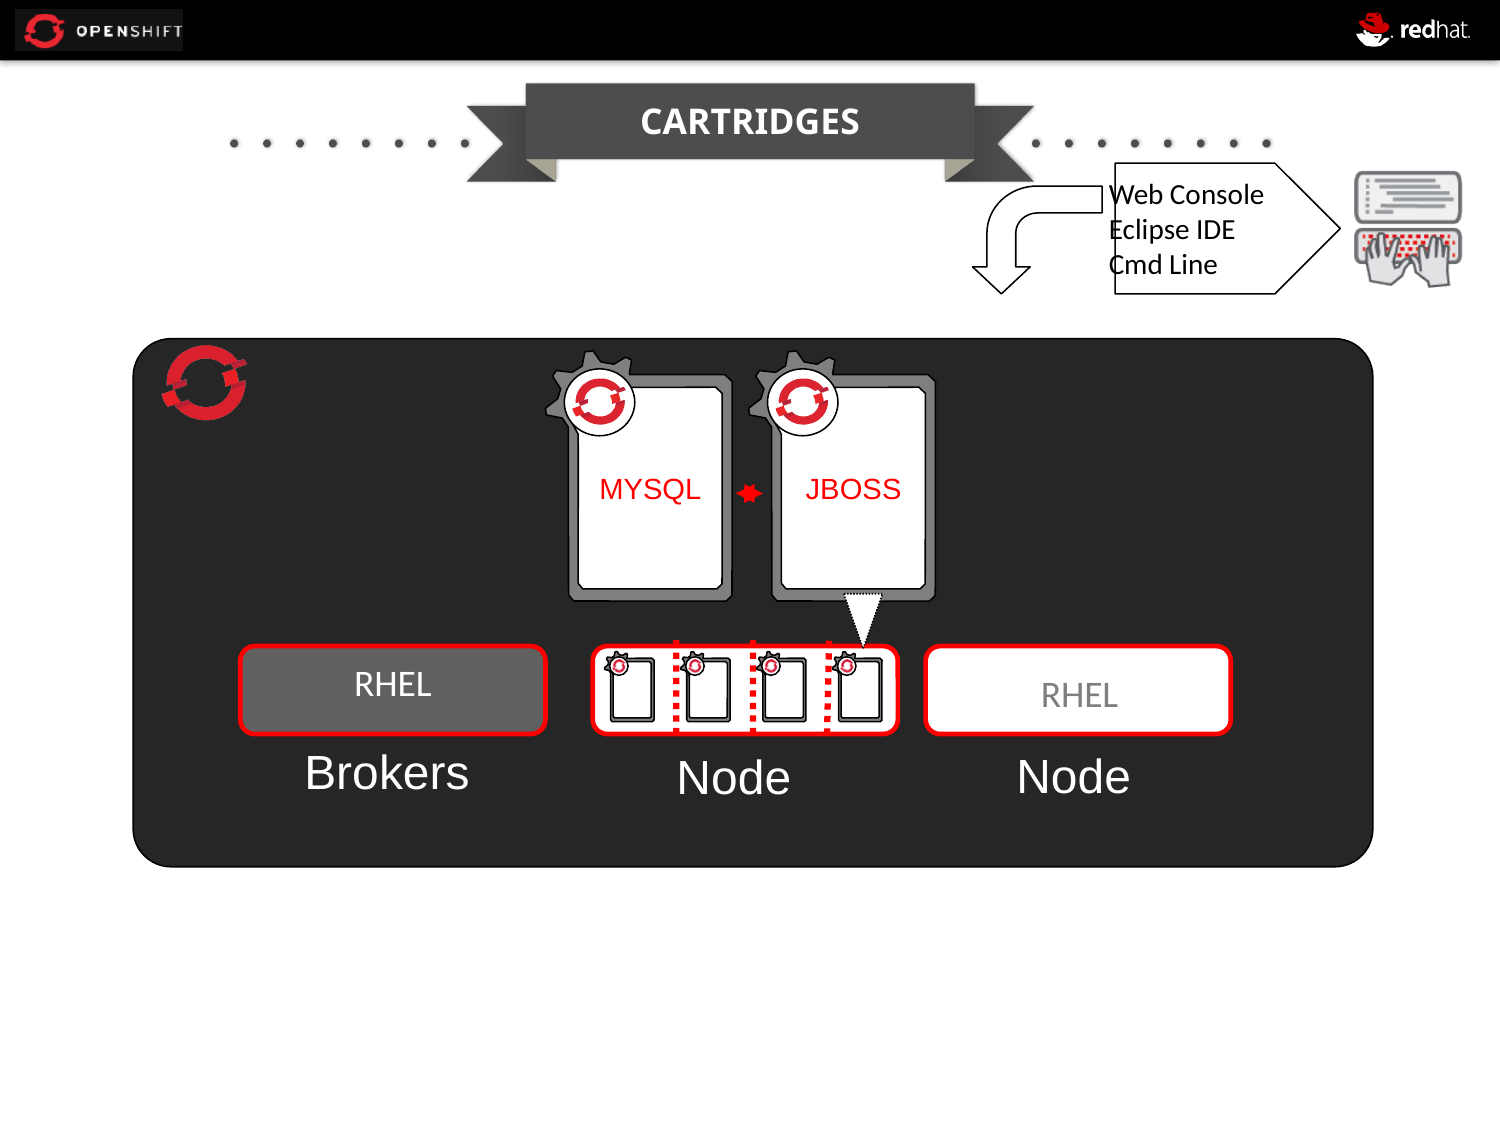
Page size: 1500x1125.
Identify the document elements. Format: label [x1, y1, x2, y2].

picture [15, 9, 183, 51]
picture [1355, 8, 1470, 47]
picture [116, 80, 1383, 189]
text_box [849, 610, 877, 644]
text_box [545, 350, 733, 602]
text_box [748, 350, 936, 602]
text_box [680, 651, 731, 722]
text_box [133, 338, 1373, 867]
text_box [240, 645, 1233, 808]
text_box [832, 651, 883, 722]
text_box [756, 651, 807, 722]
text_box [737, 489, 743, 498]
text_box [972, 157, 1475, 302]
text_box [604, 651, 655, 722]
picture [160, 345, 249, 423]
